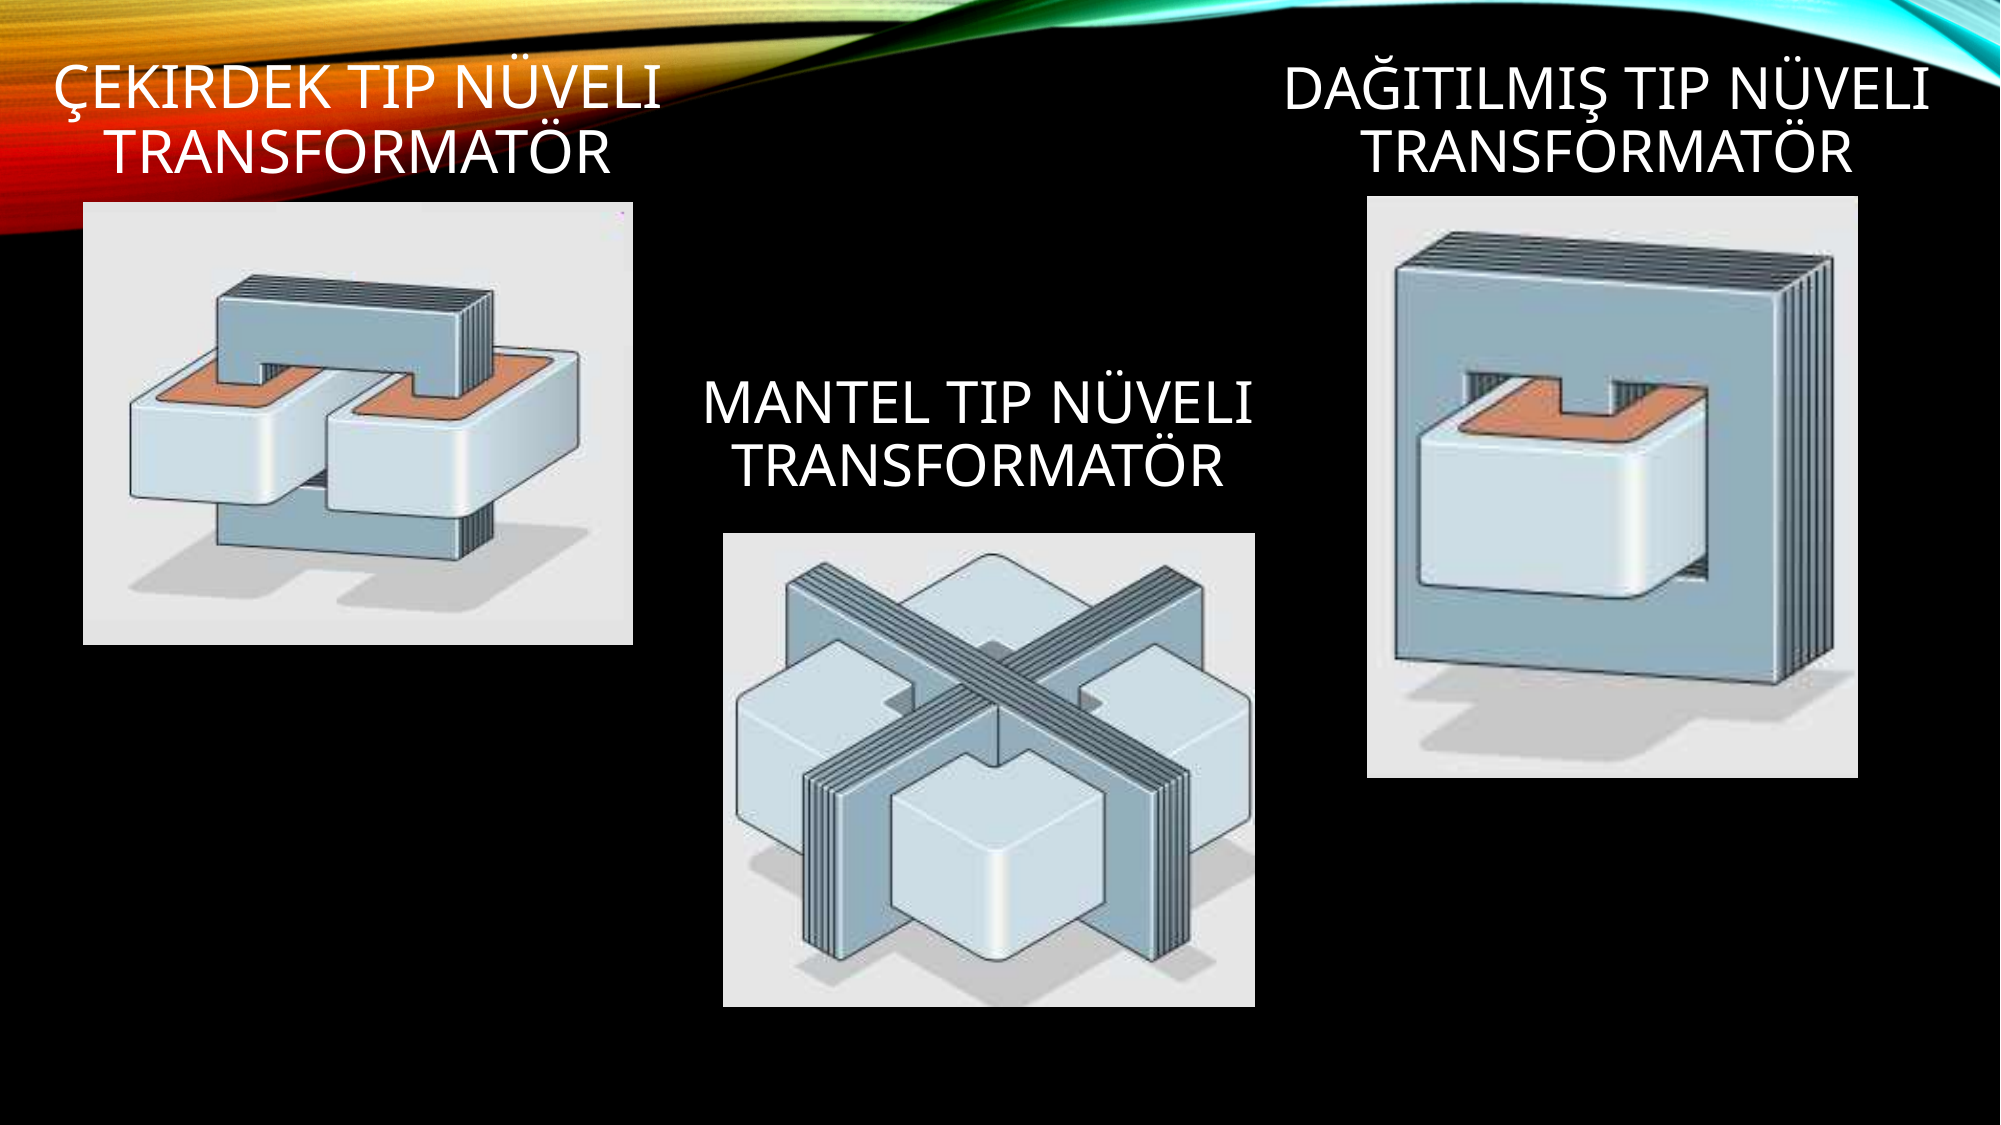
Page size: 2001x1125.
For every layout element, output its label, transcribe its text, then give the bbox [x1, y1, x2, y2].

text_box DAĞITILMIŞ TIP NÜVELI TRANSFORMATÖR [1215, 15, 2000, 228]
picture [722, 533, 1255, 1007]
title ÇEKIRDEK TIP NÜVELI TRANSFORMATÖR [35, 15, 680, 228]
text_box MANTEL TIP NÜVELI TRANSFORMATÖR [657, 338, 1299, 534]
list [83, 201, 633, 646]
picture [0, 0, 2000, 778]
